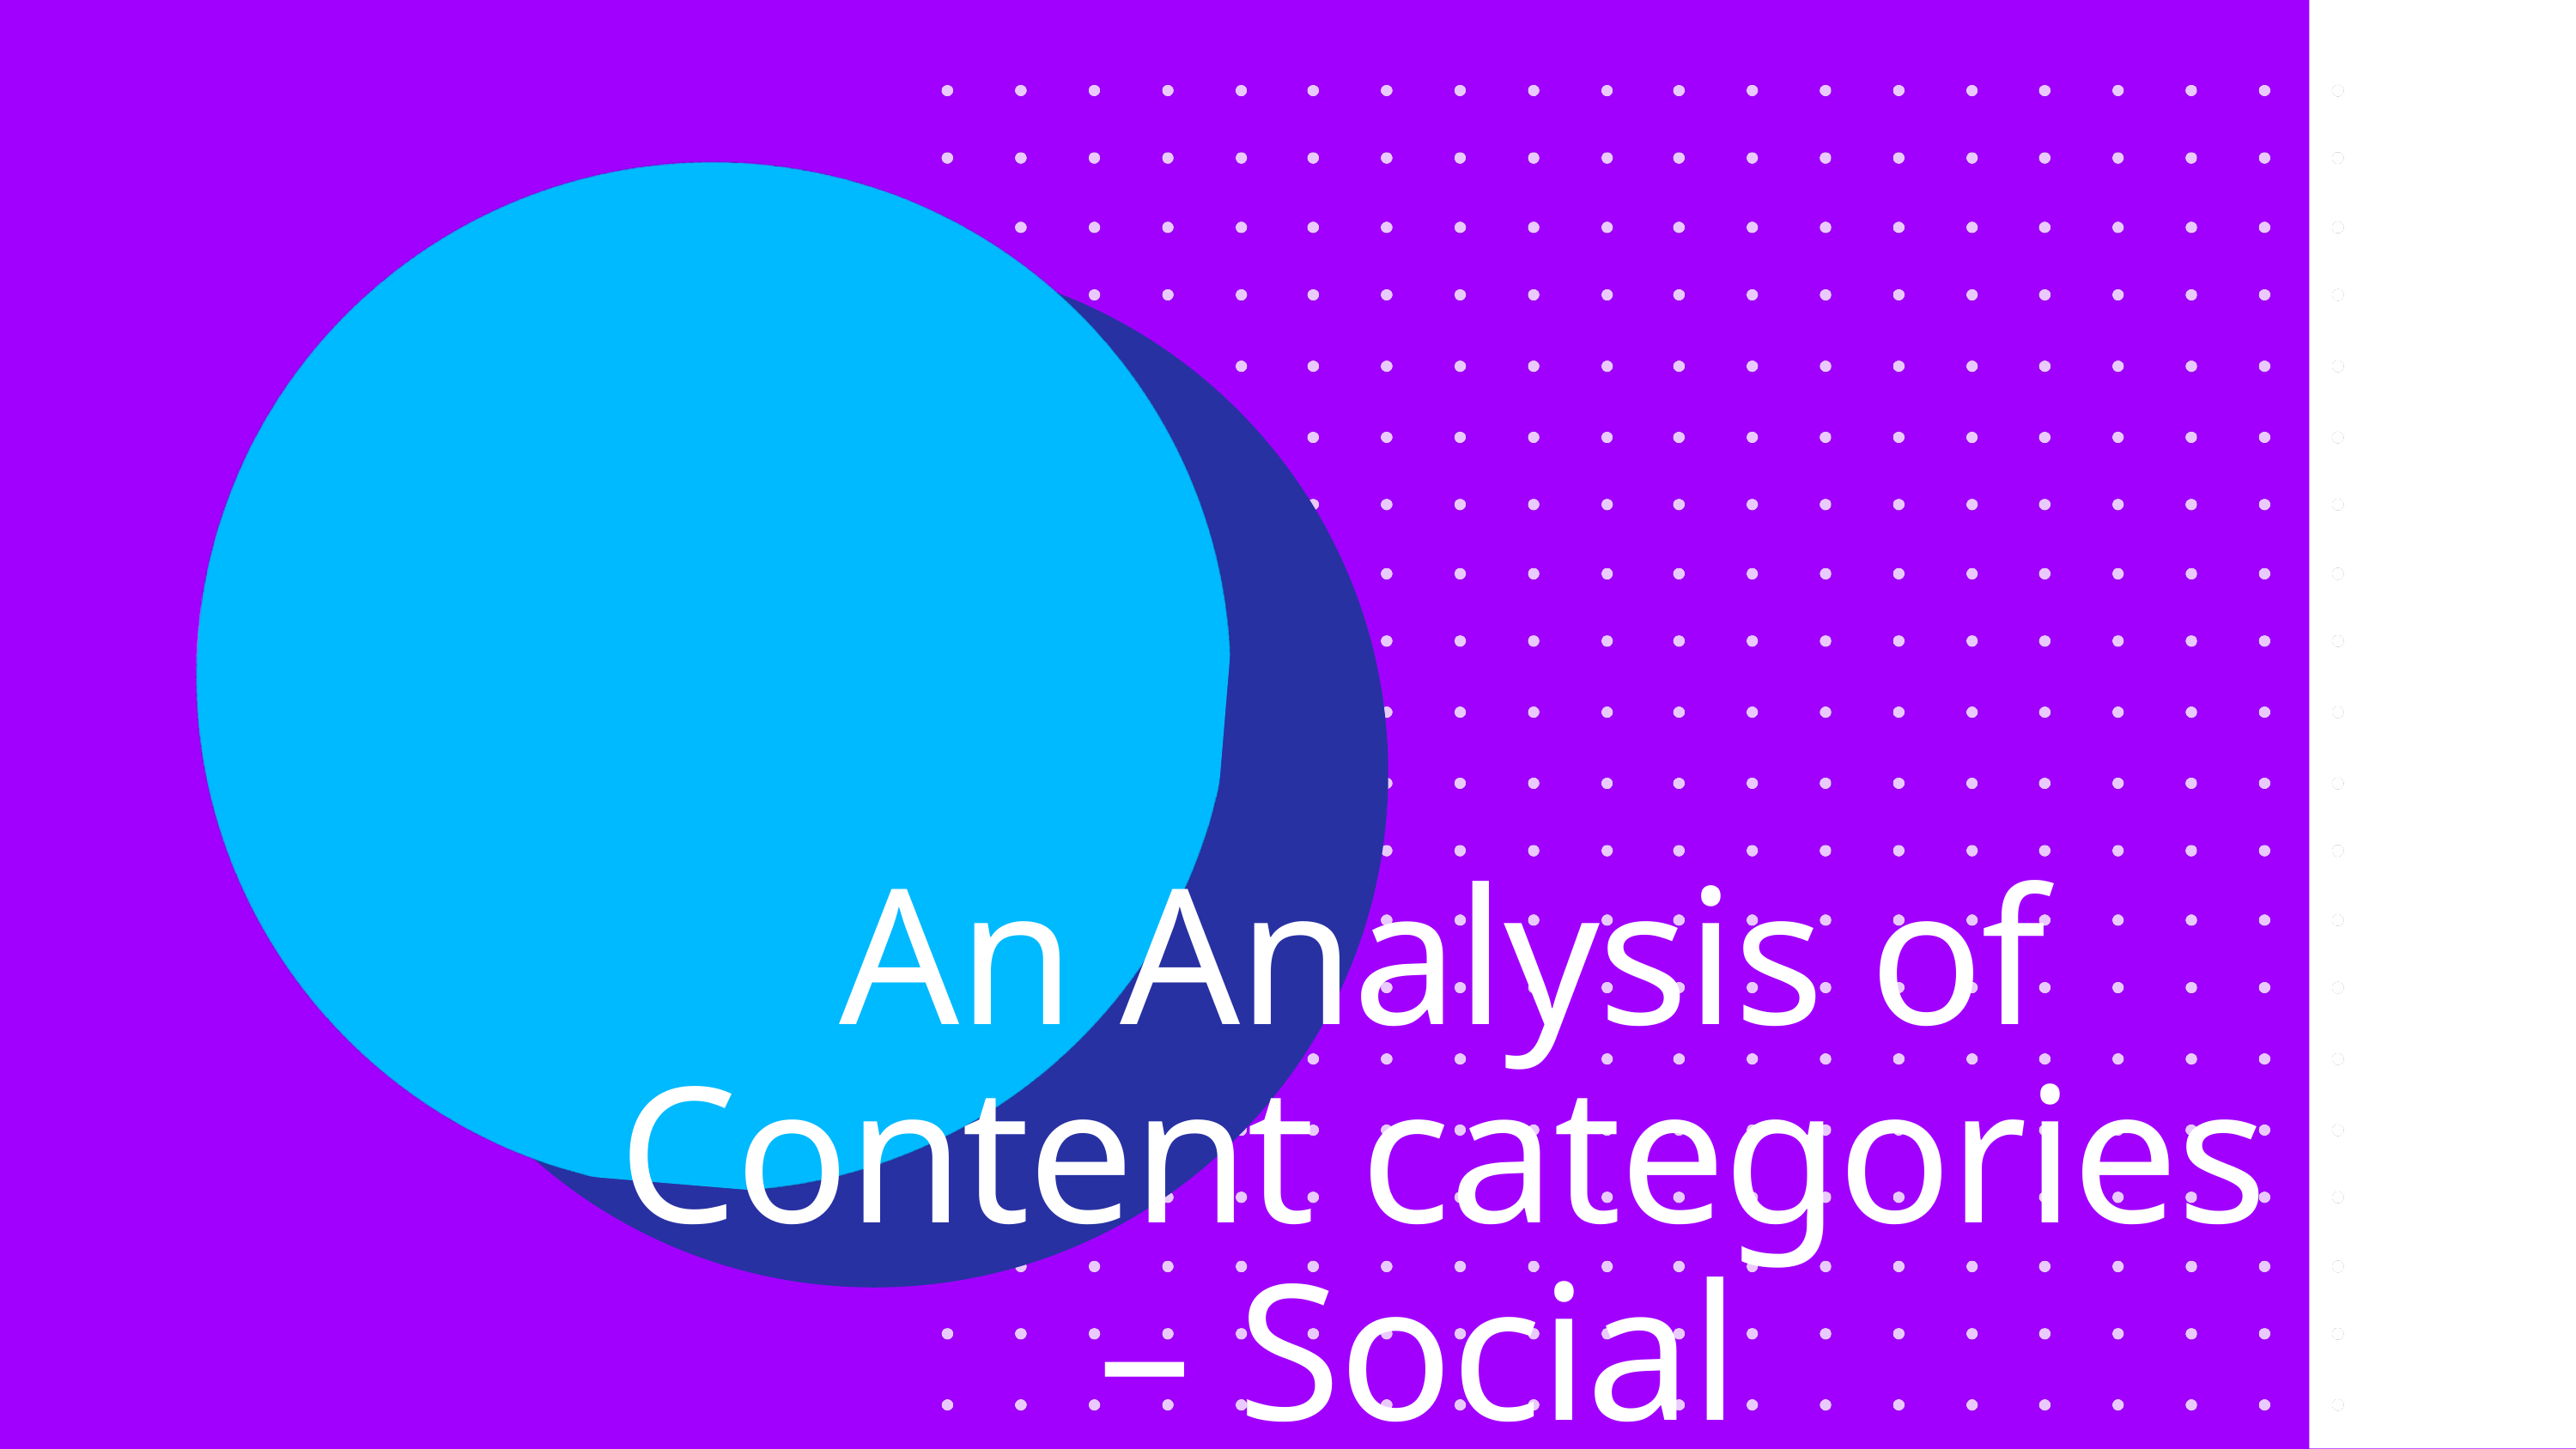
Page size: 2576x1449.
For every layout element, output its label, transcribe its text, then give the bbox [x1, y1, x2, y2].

text_box An Analysis of Content categories – Social Buzz [574, 1294, 2310, 1449]
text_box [155, 115, 1388, 1288]
text_box [2309, 0, 2576, 1449]
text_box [933, 80, 2349, 1416]
